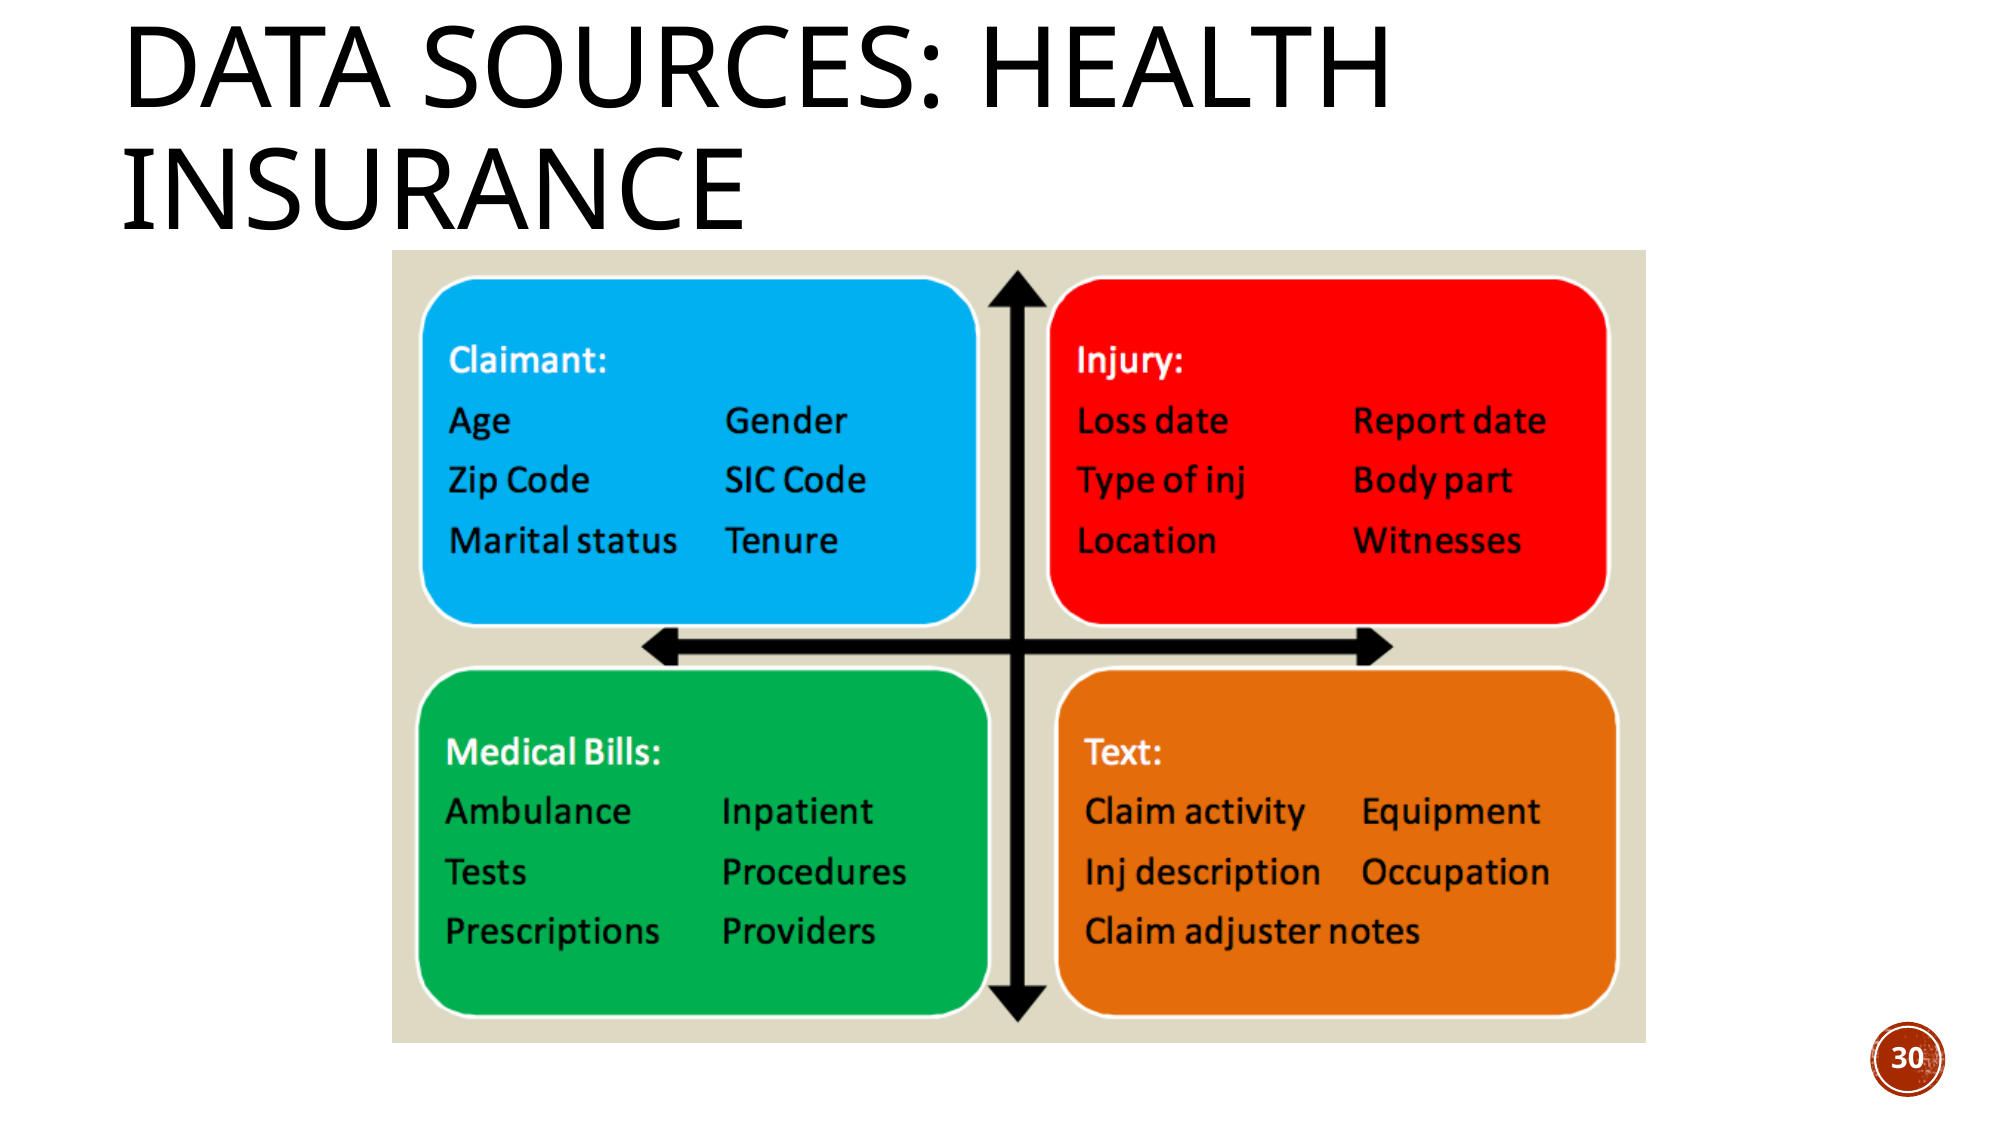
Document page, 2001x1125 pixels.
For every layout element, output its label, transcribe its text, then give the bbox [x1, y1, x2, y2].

title Data sources: Health insurance [105, 0, 1756, 264]
picture [392, 250, 1646, 1043]
slide_number 30 [1855, 1028, 1961, 1089]
